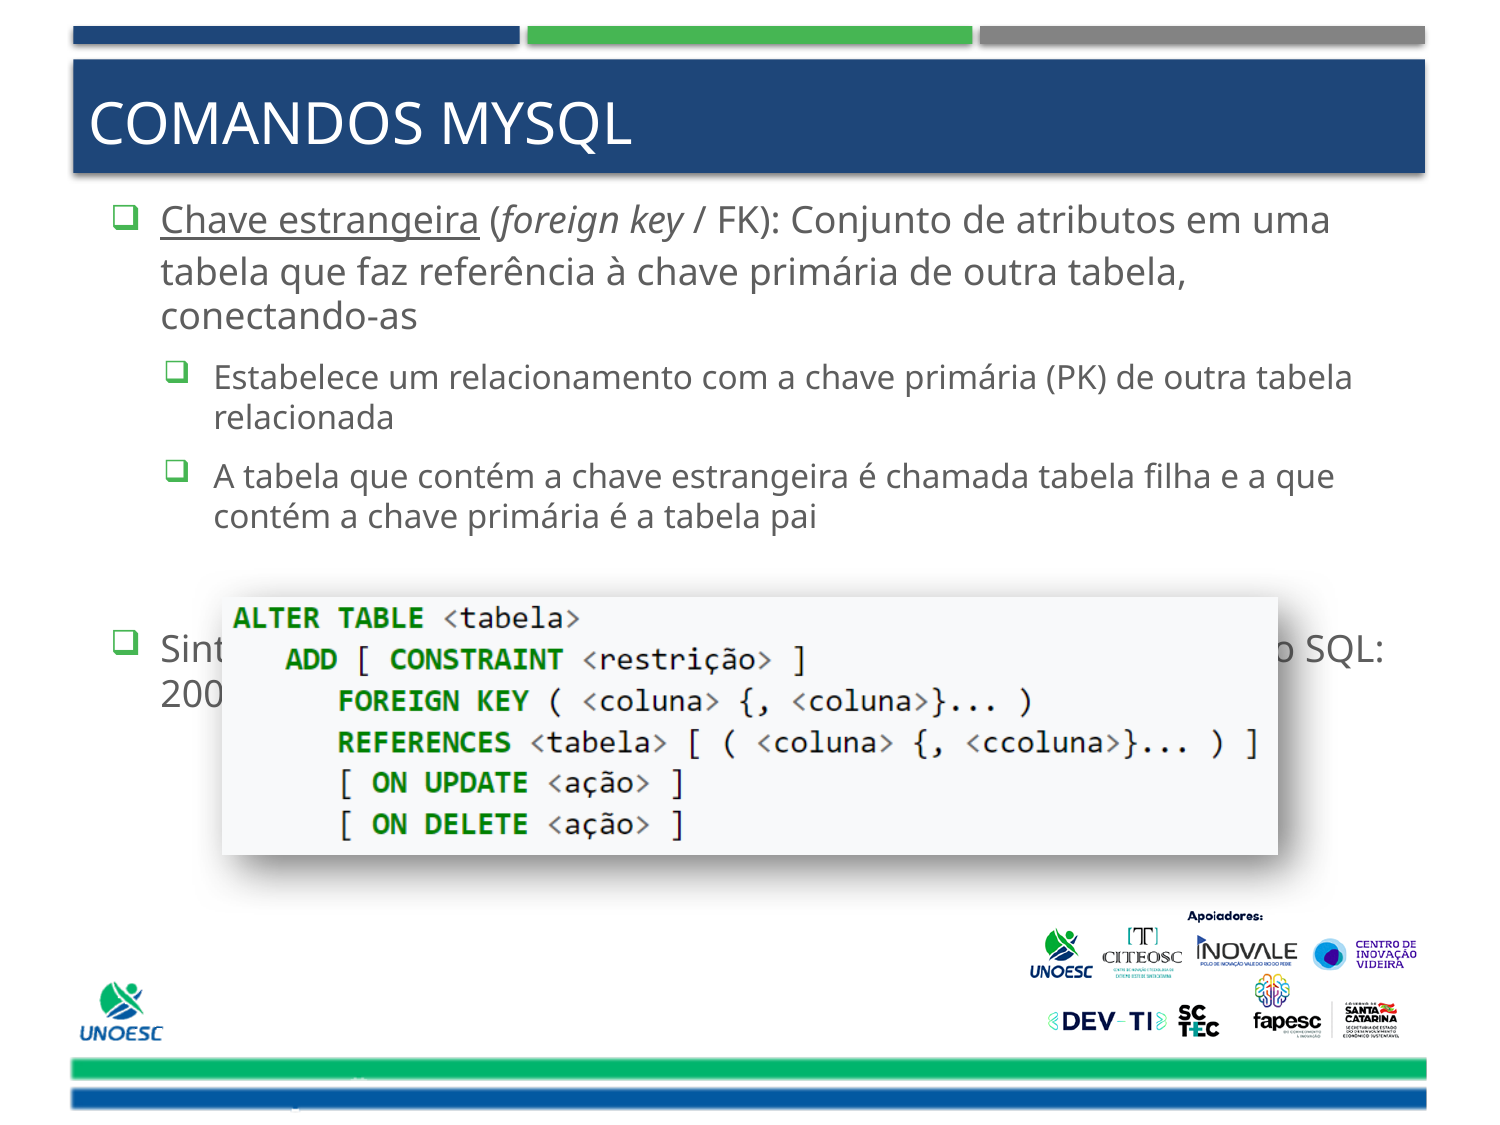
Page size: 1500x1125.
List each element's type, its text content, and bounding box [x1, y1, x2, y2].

list Chave estrangeira (foreign key / FK): Conjunto de atributos em uma tabela que faz referência à chave primária de outra tabela, conectando-as Estabelece um relacionamento com a chave primária (PK) de outra tabela relacionada A tabela que contém a chave estrangeira é chamada tabela filha e a que contém a chave primária é a tabela pai Sintaxe para adicionar uma chave estrangeira segundo o padrão SQL: 2003 [95, 188, 1406, 962]
picture [23, 200, 1500, 1125]
title Comandos MySQL [73, 59, 1406, 164]
picture [221, 597, 1279, 856]
